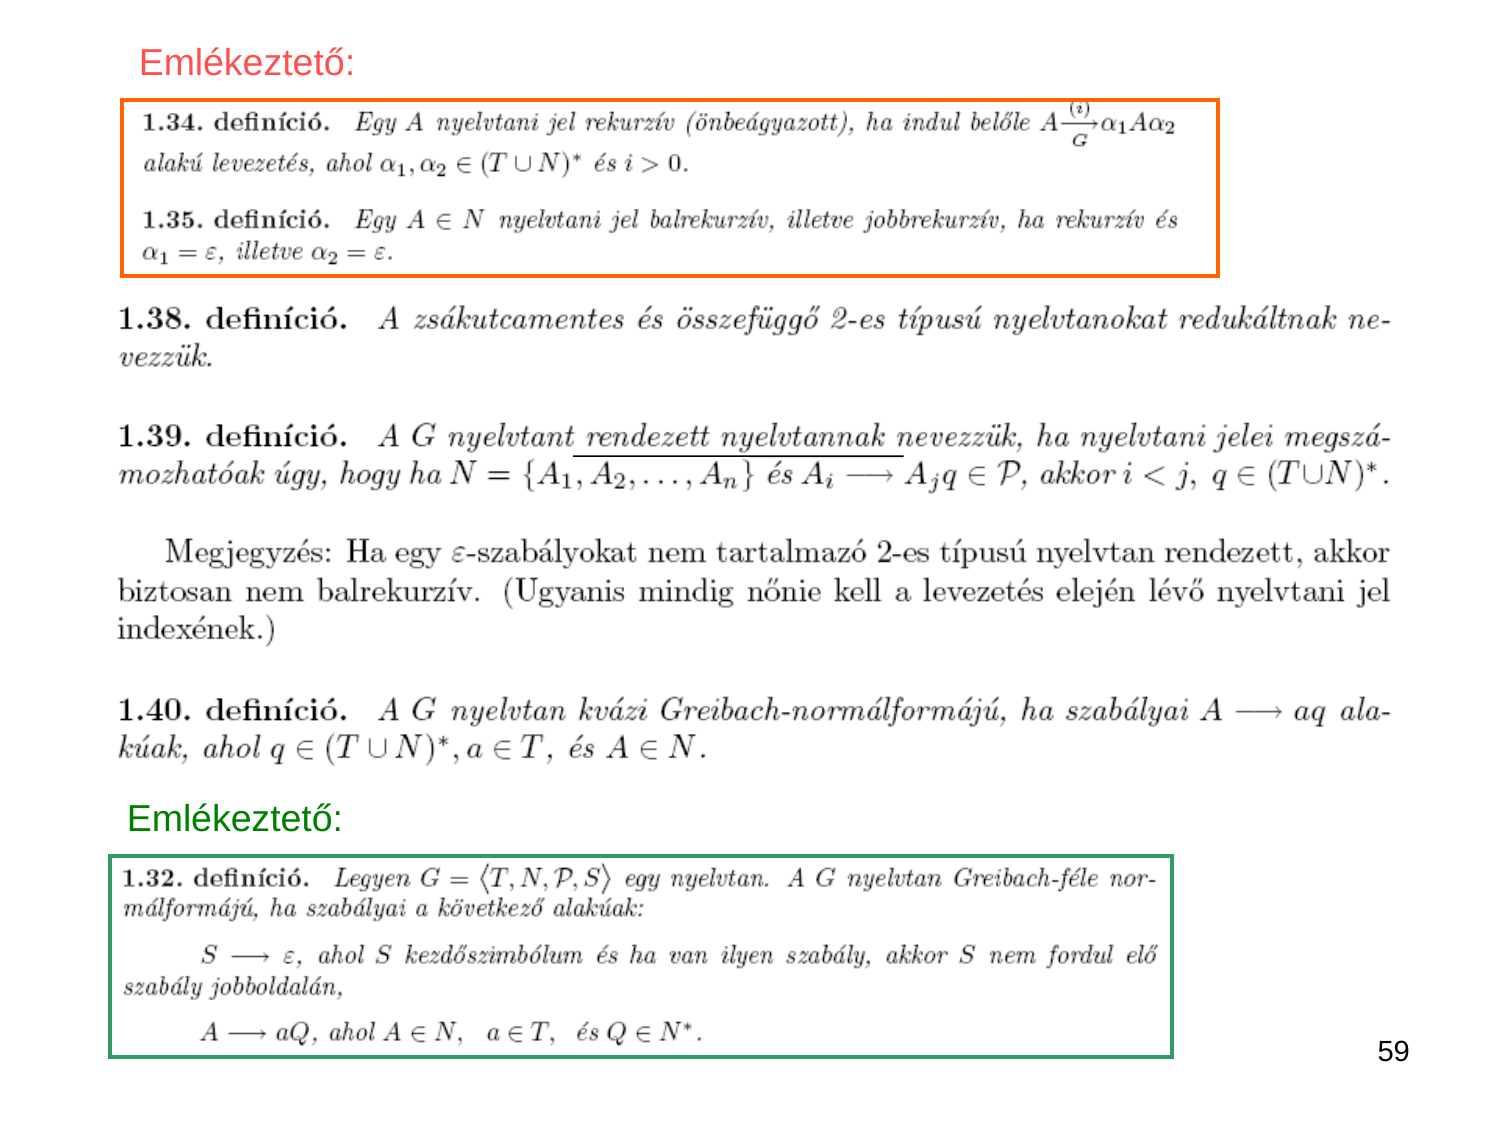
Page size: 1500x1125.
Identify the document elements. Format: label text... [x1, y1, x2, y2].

slide_number 59 [1074, 1024, 1426, 1103]
text_box Emlékeztető: [112, 800, 443, 847]
picture [123, 101, 1217, 274]
picture [88, 290, 1433, 792]
picture [111, 857, 1170, 1055]
text_box Emlékeztető: [123, 30, 455, 91]
